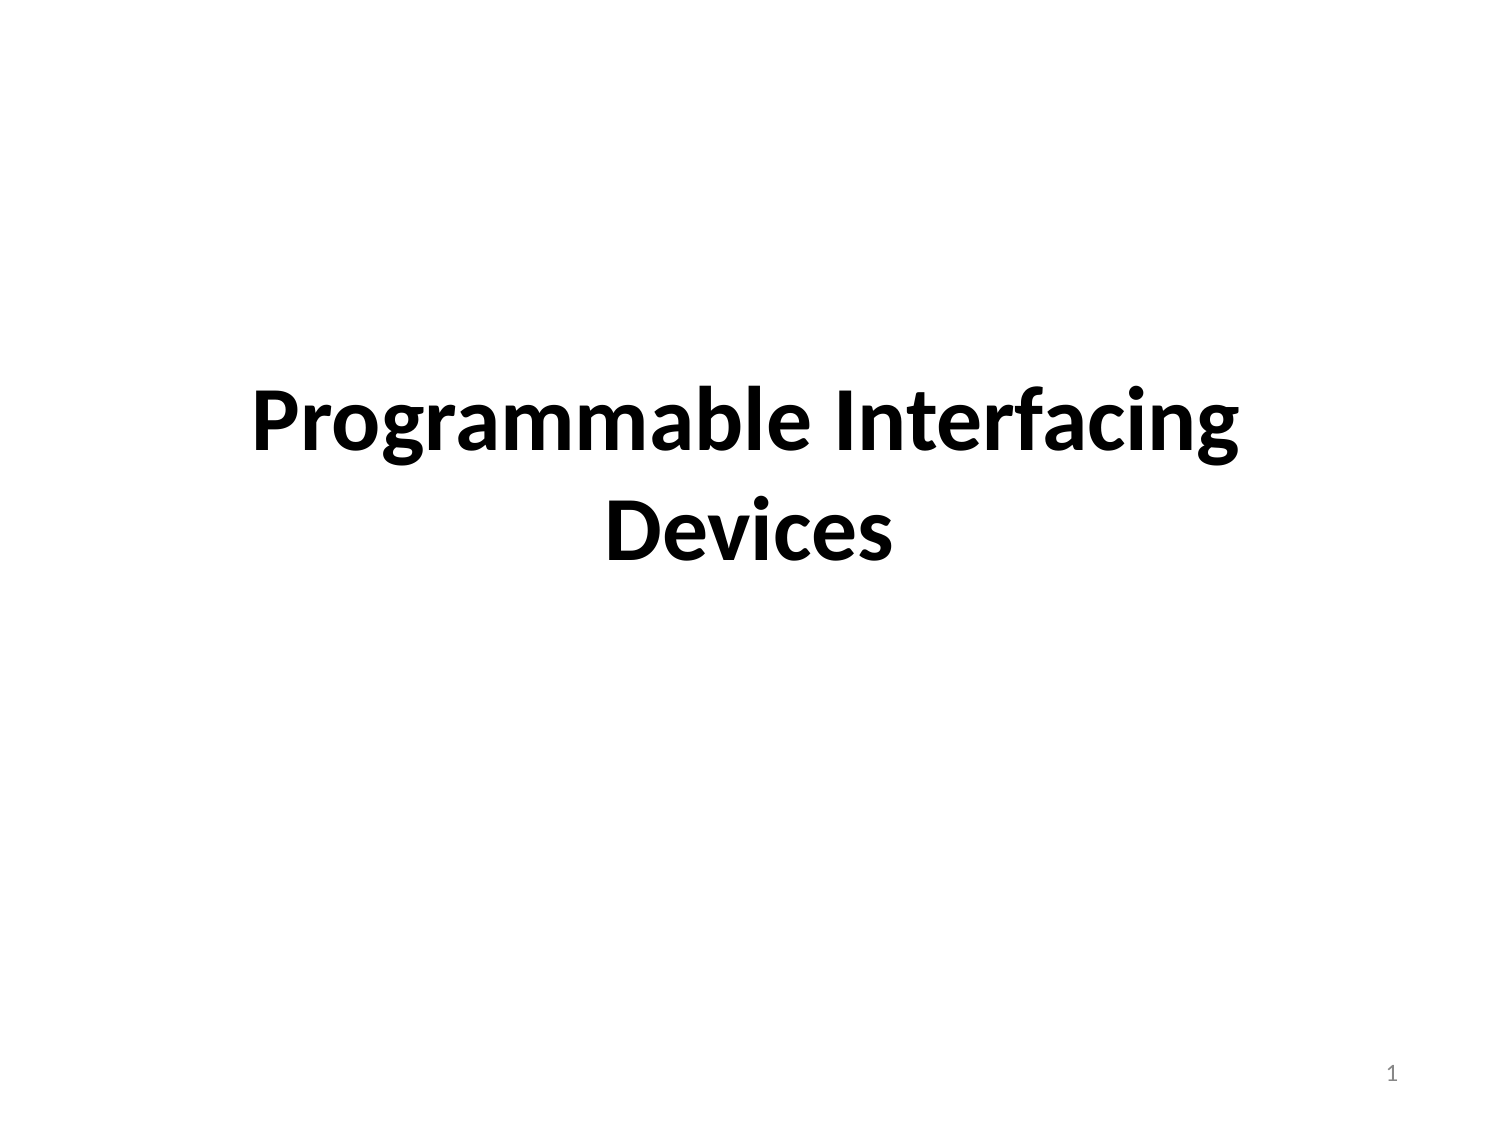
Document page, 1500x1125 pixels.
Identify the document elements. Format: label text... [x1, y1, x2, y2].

title Programmable Interfacing Devices [249, 354, 1450, 579]
slide_number 1 [1379, 1060, 1420, 1125]
